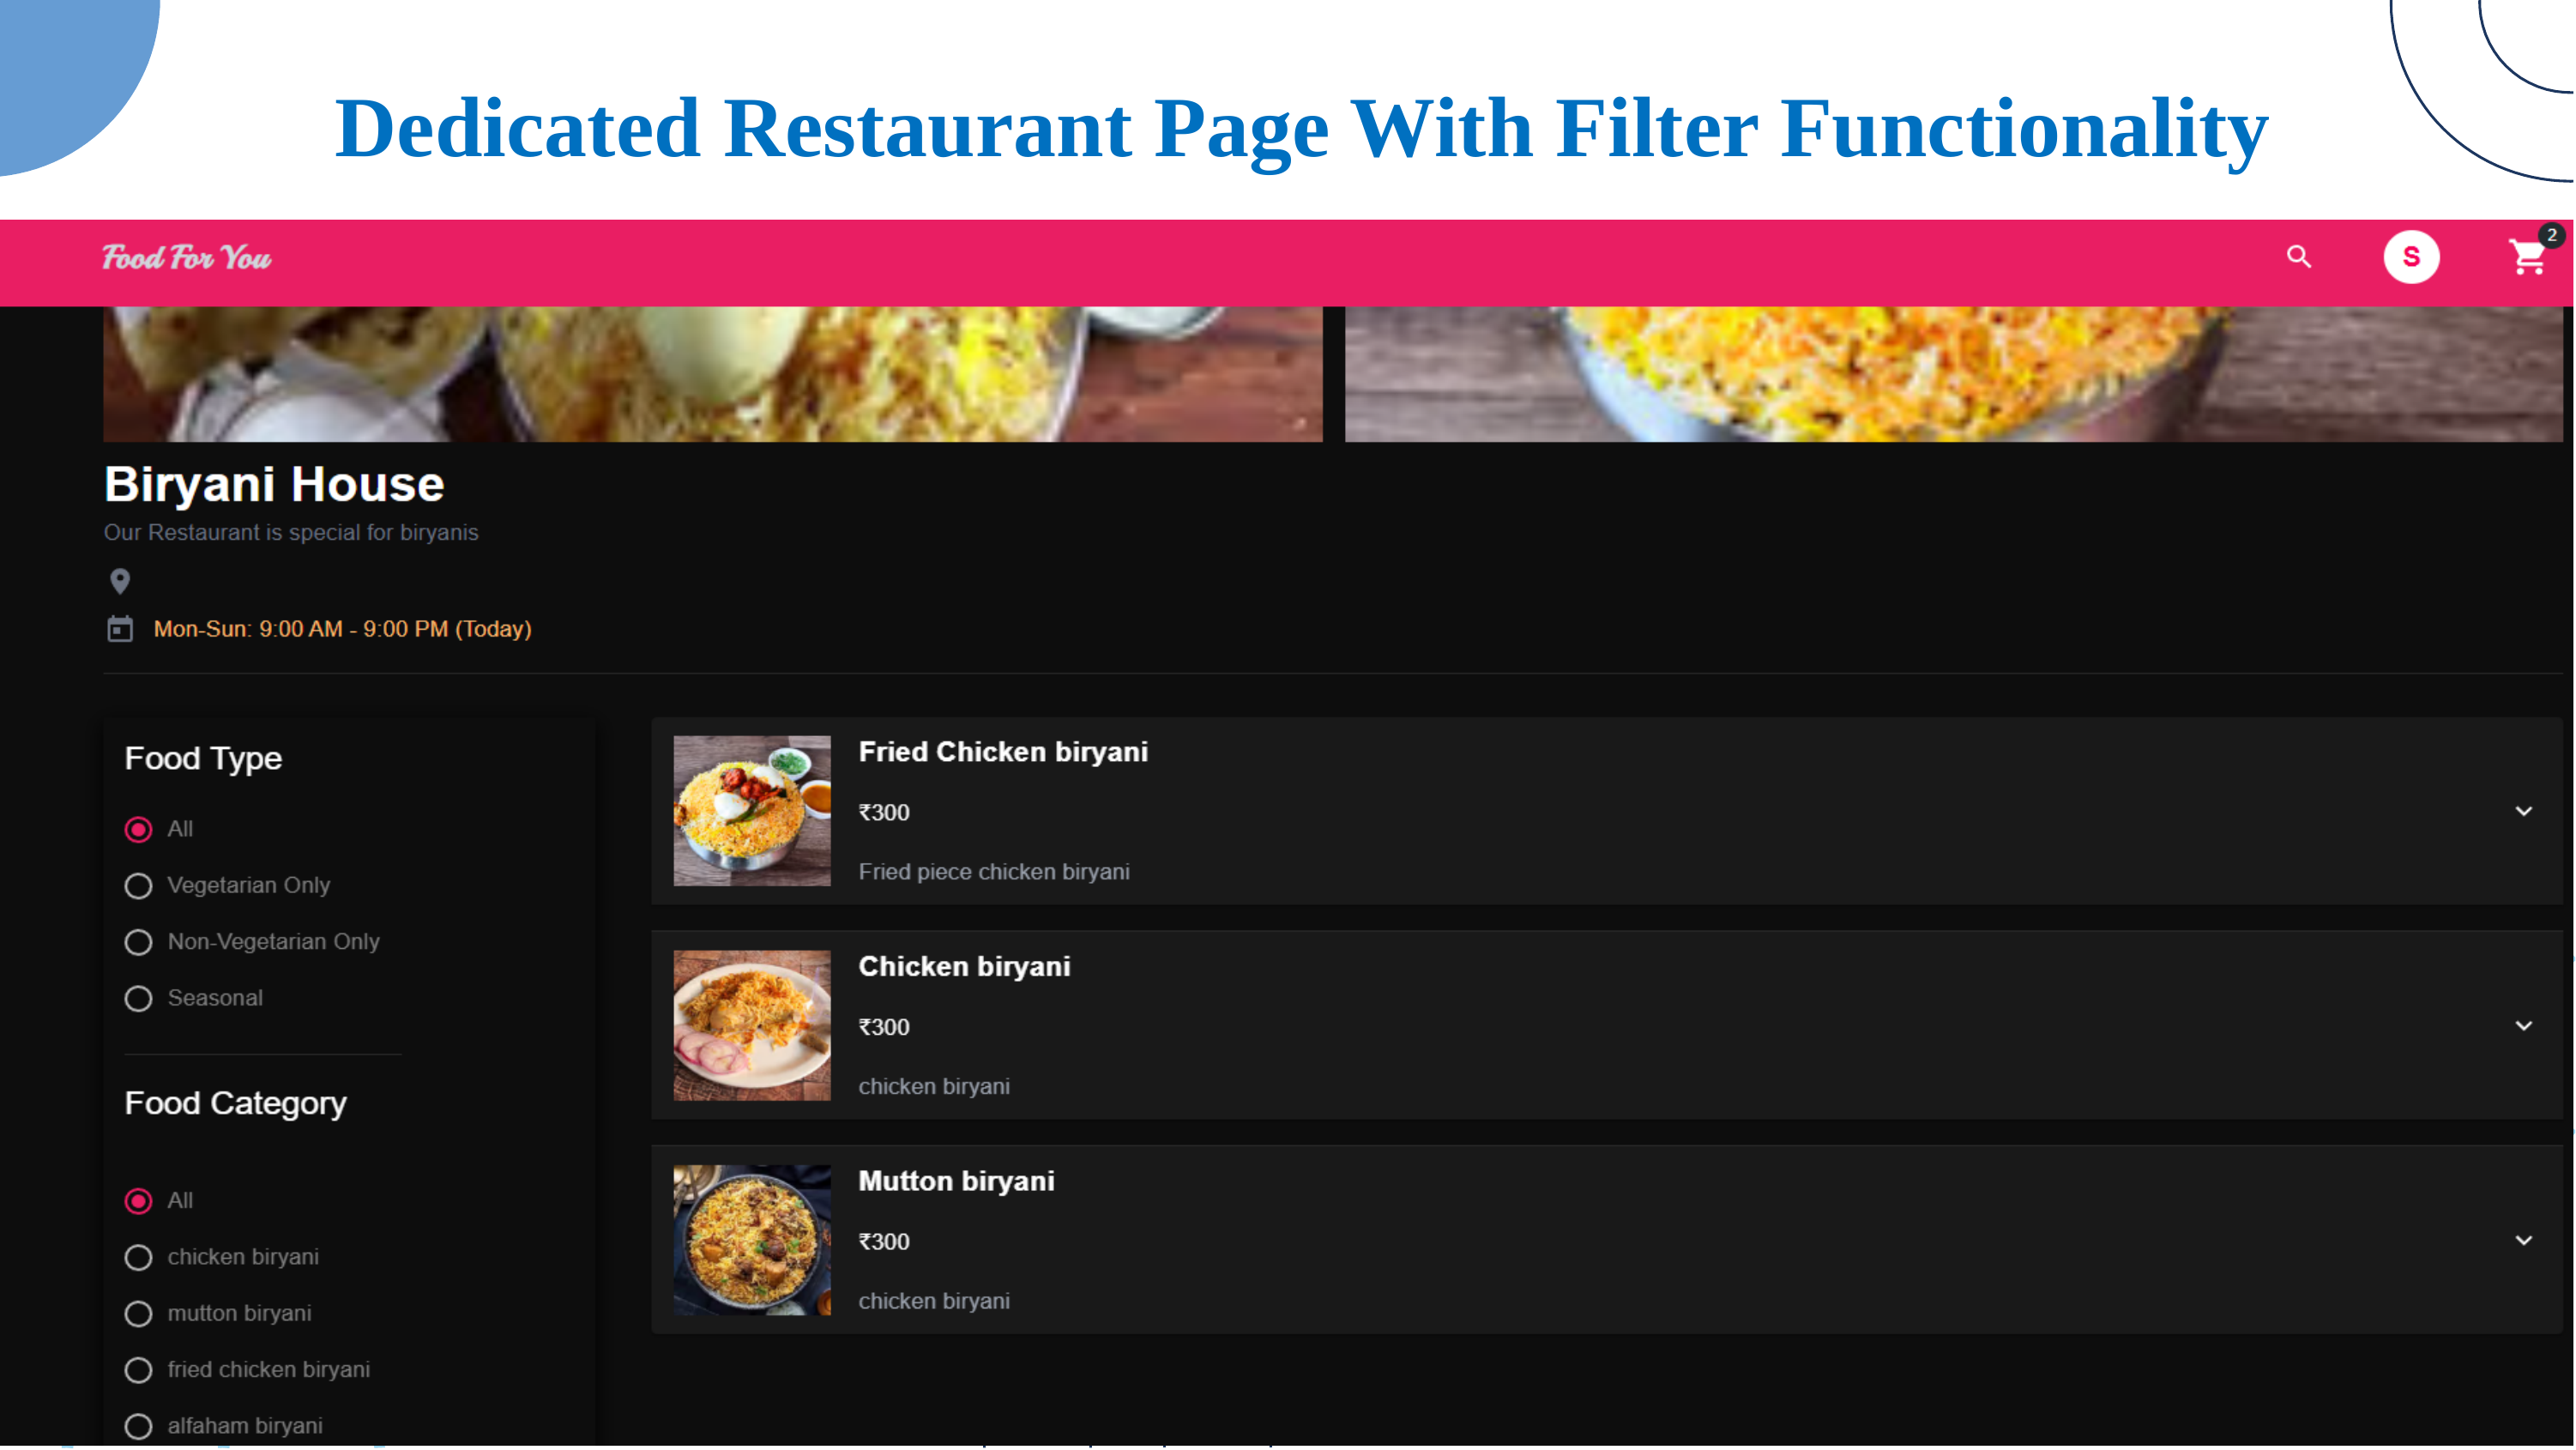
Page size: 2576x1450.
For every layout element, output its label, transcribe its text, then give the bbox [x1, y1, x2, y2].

text_box Dedicated Restaurant Page With Filter Functionality [323, 64, 2350, 180]
text_box [2391, 0, 2573, 182]
picture [0, 219, 2574, 1446]
